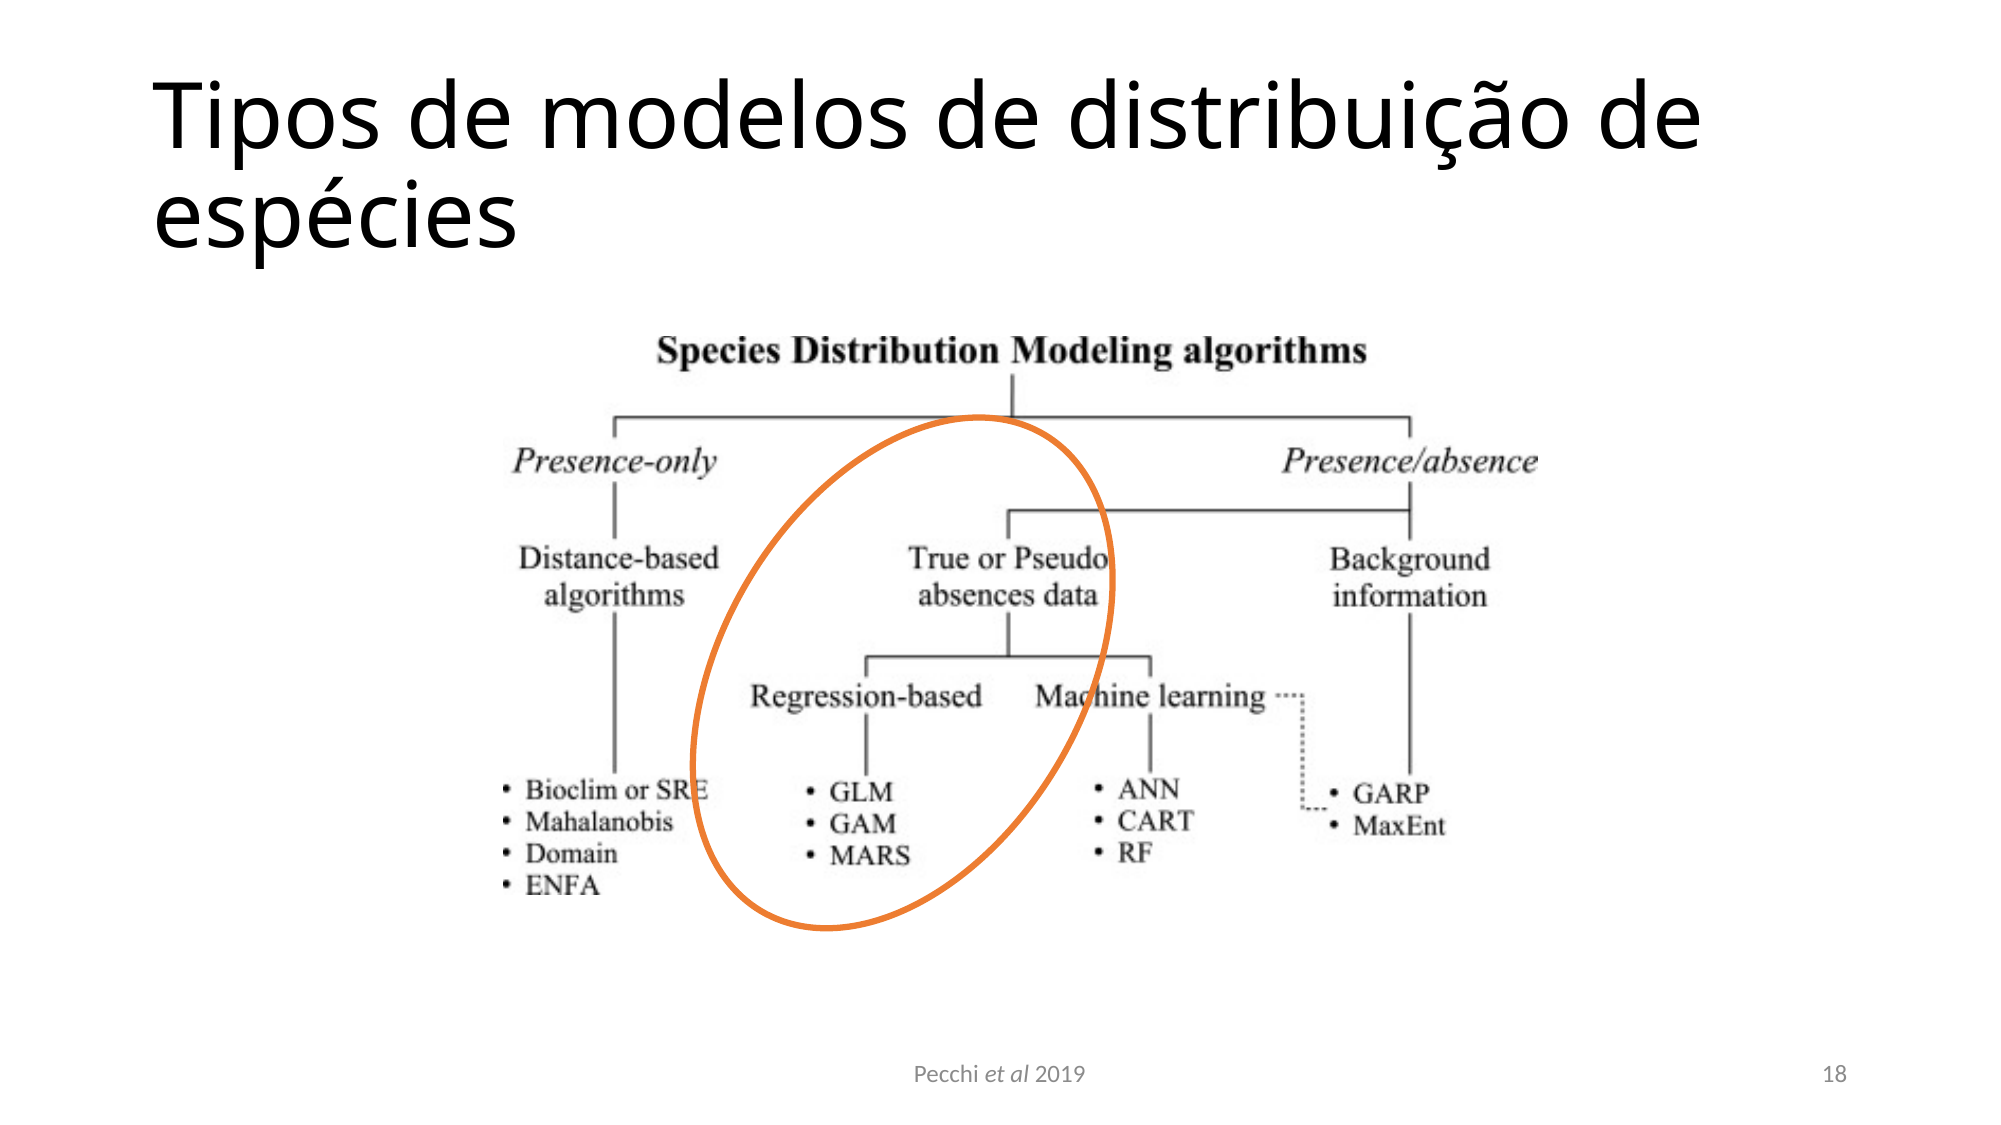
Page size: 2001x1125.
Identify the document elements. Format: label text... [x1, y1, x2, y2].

picture [503, 336, 1538, 895]
text_box [738, 895, 935, 930]
slide_number 18 [1412, 1042, 1863, 1103]
footer Pecchi et al 2019 [662, 1042, 1338, 1103]
title Tipos de modelos de distribuição de espécies [137, 59, 1863, 278]
